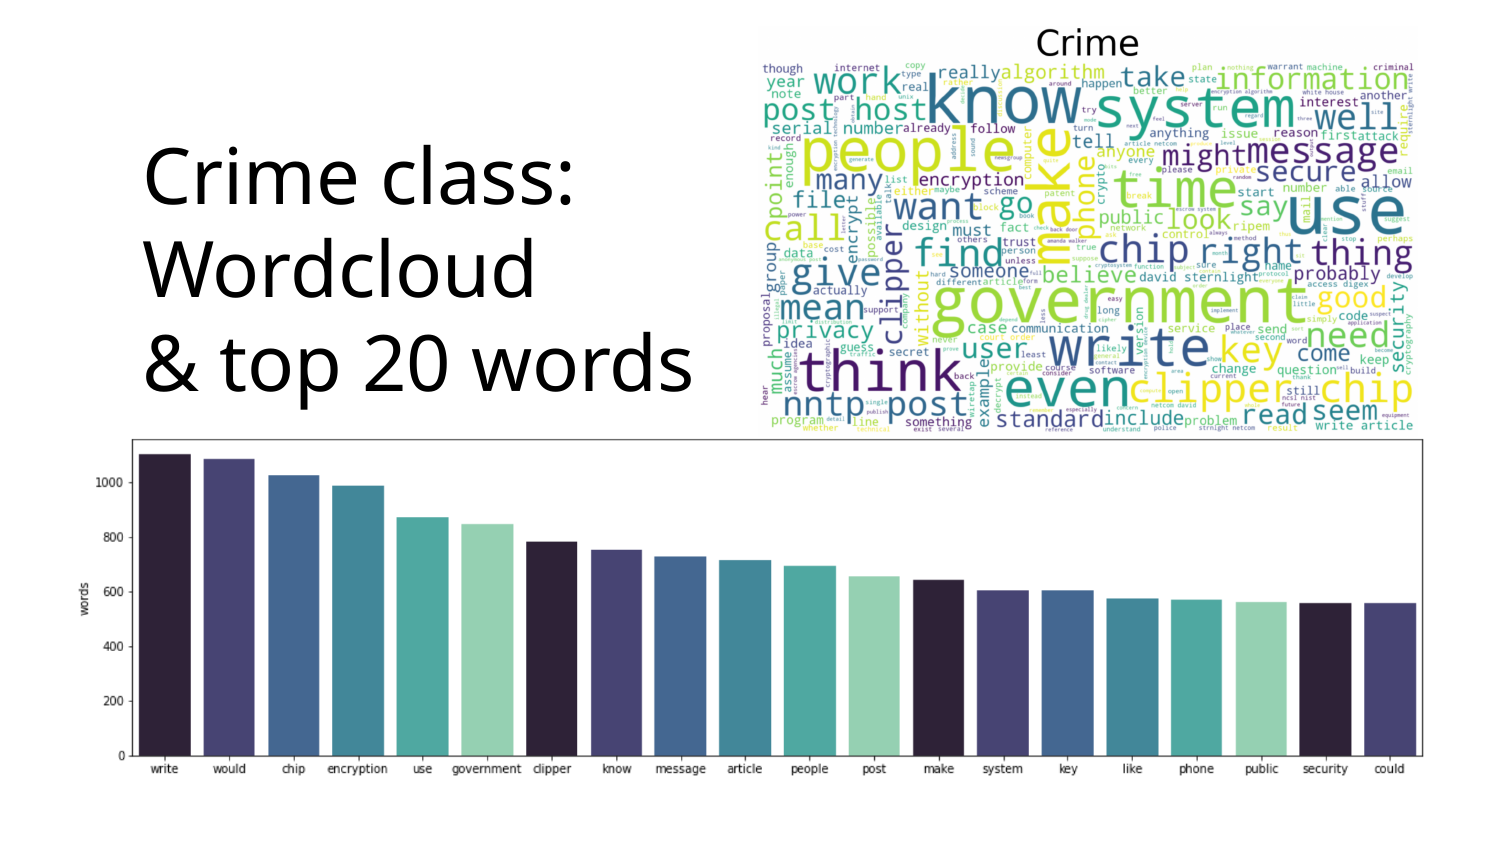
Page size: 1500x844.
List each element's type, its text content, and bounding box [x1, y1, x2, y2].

title Crime class: Wordcloud & top 20 words [127, 51, 737, 422]
picture [73, 26, 1427, 787]
